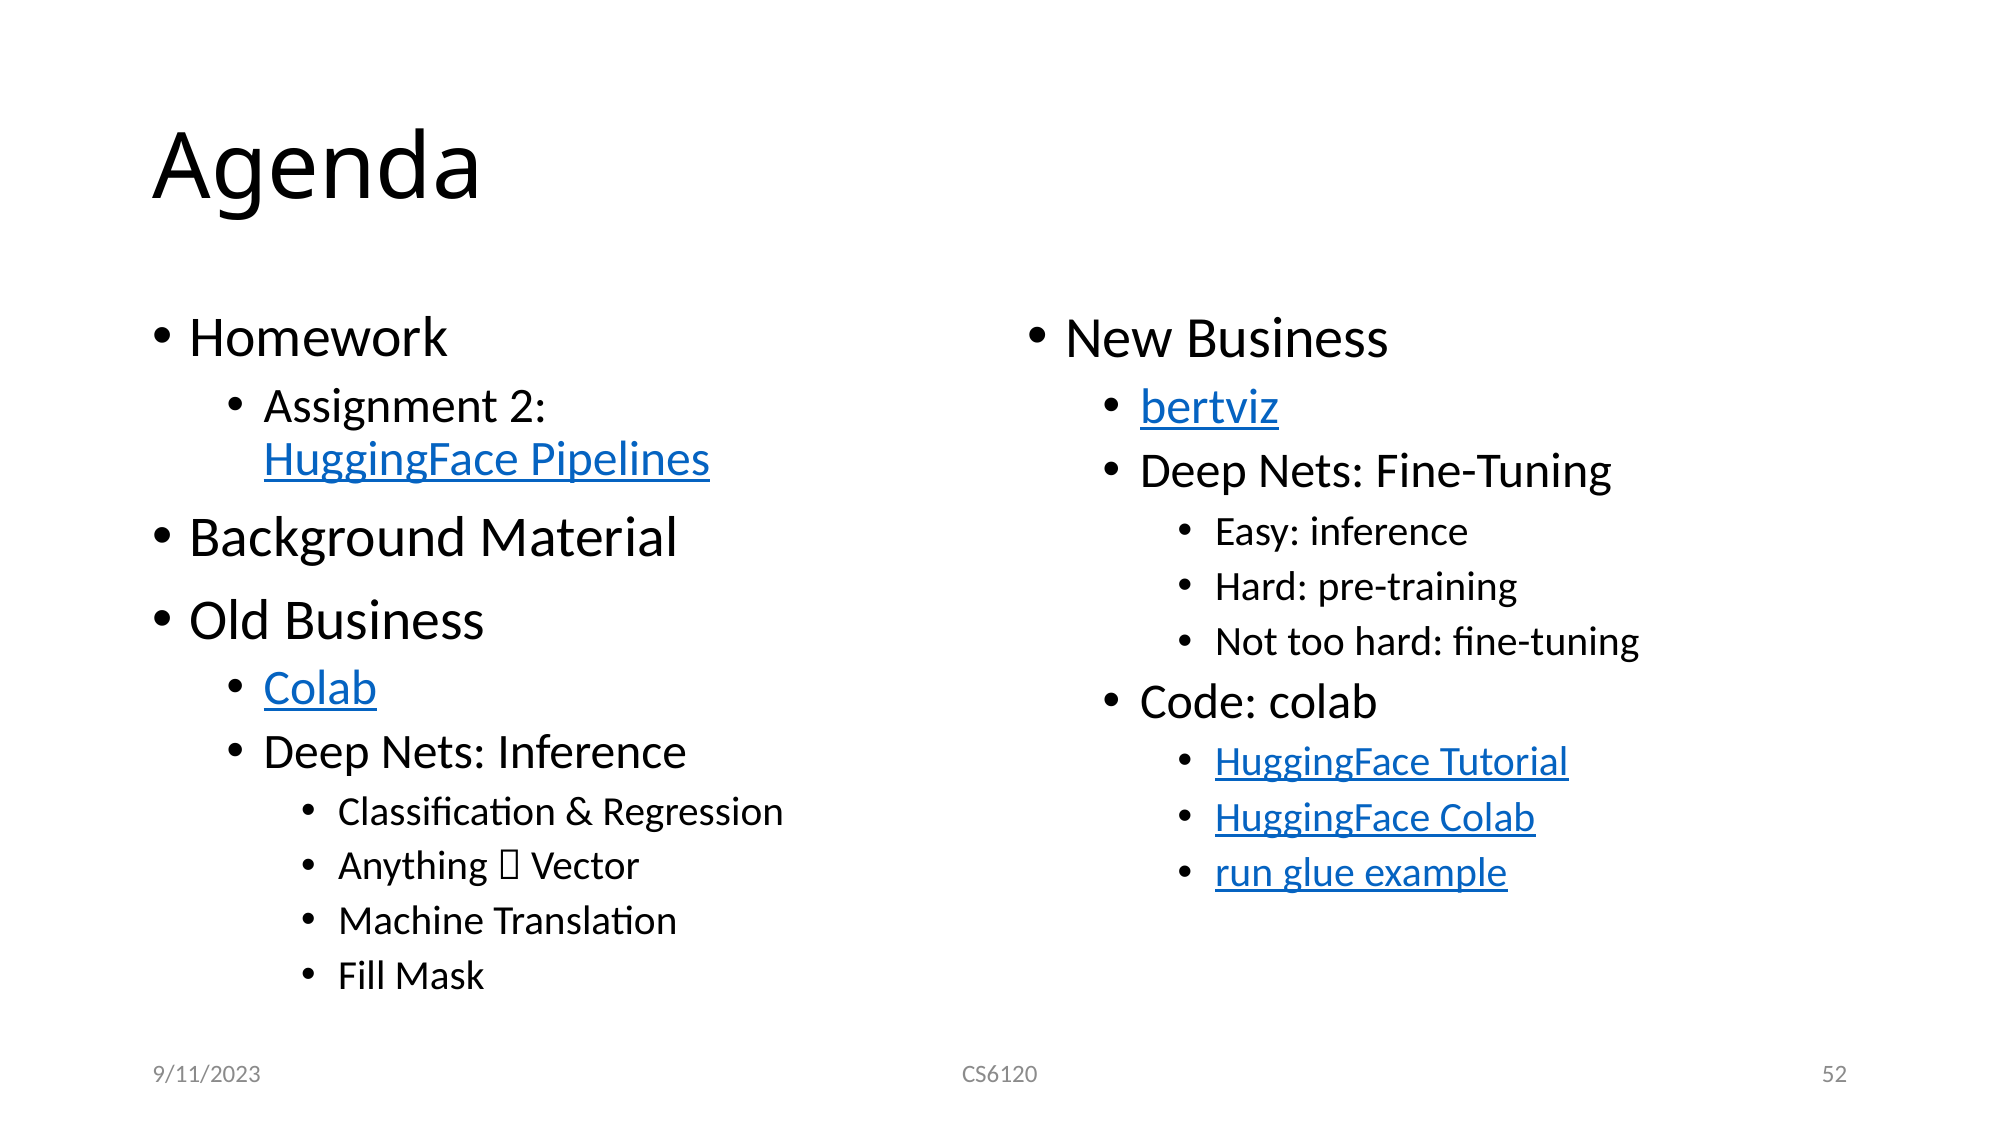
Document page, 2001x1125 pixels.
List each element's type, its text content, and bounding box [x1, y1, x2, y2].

list New Business bertviz Deep Nets: Fine-Tuning Easy: inference Hard: pre-training Not too hard: fine-tuning Code: colab HuggingFace Tutorial HuggingFace Colab run glue example [1012, 299, 1863, 1014]
slide_number 52 [1412, 1042, 1863, 1103]
list Homework Assignment 2: HuggingFace Pipelines Background Material Old Business Colab Deep Nets: Inference Classification & Regression Anything  Vector Machine Translation Fill Mask [137, 299, 988, 1014]
title Agenda [137, 59, 1863, 278]
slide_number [137, 1042, 588, 1103]
footer CS6120 [662, 1042, 1338, 1103]
